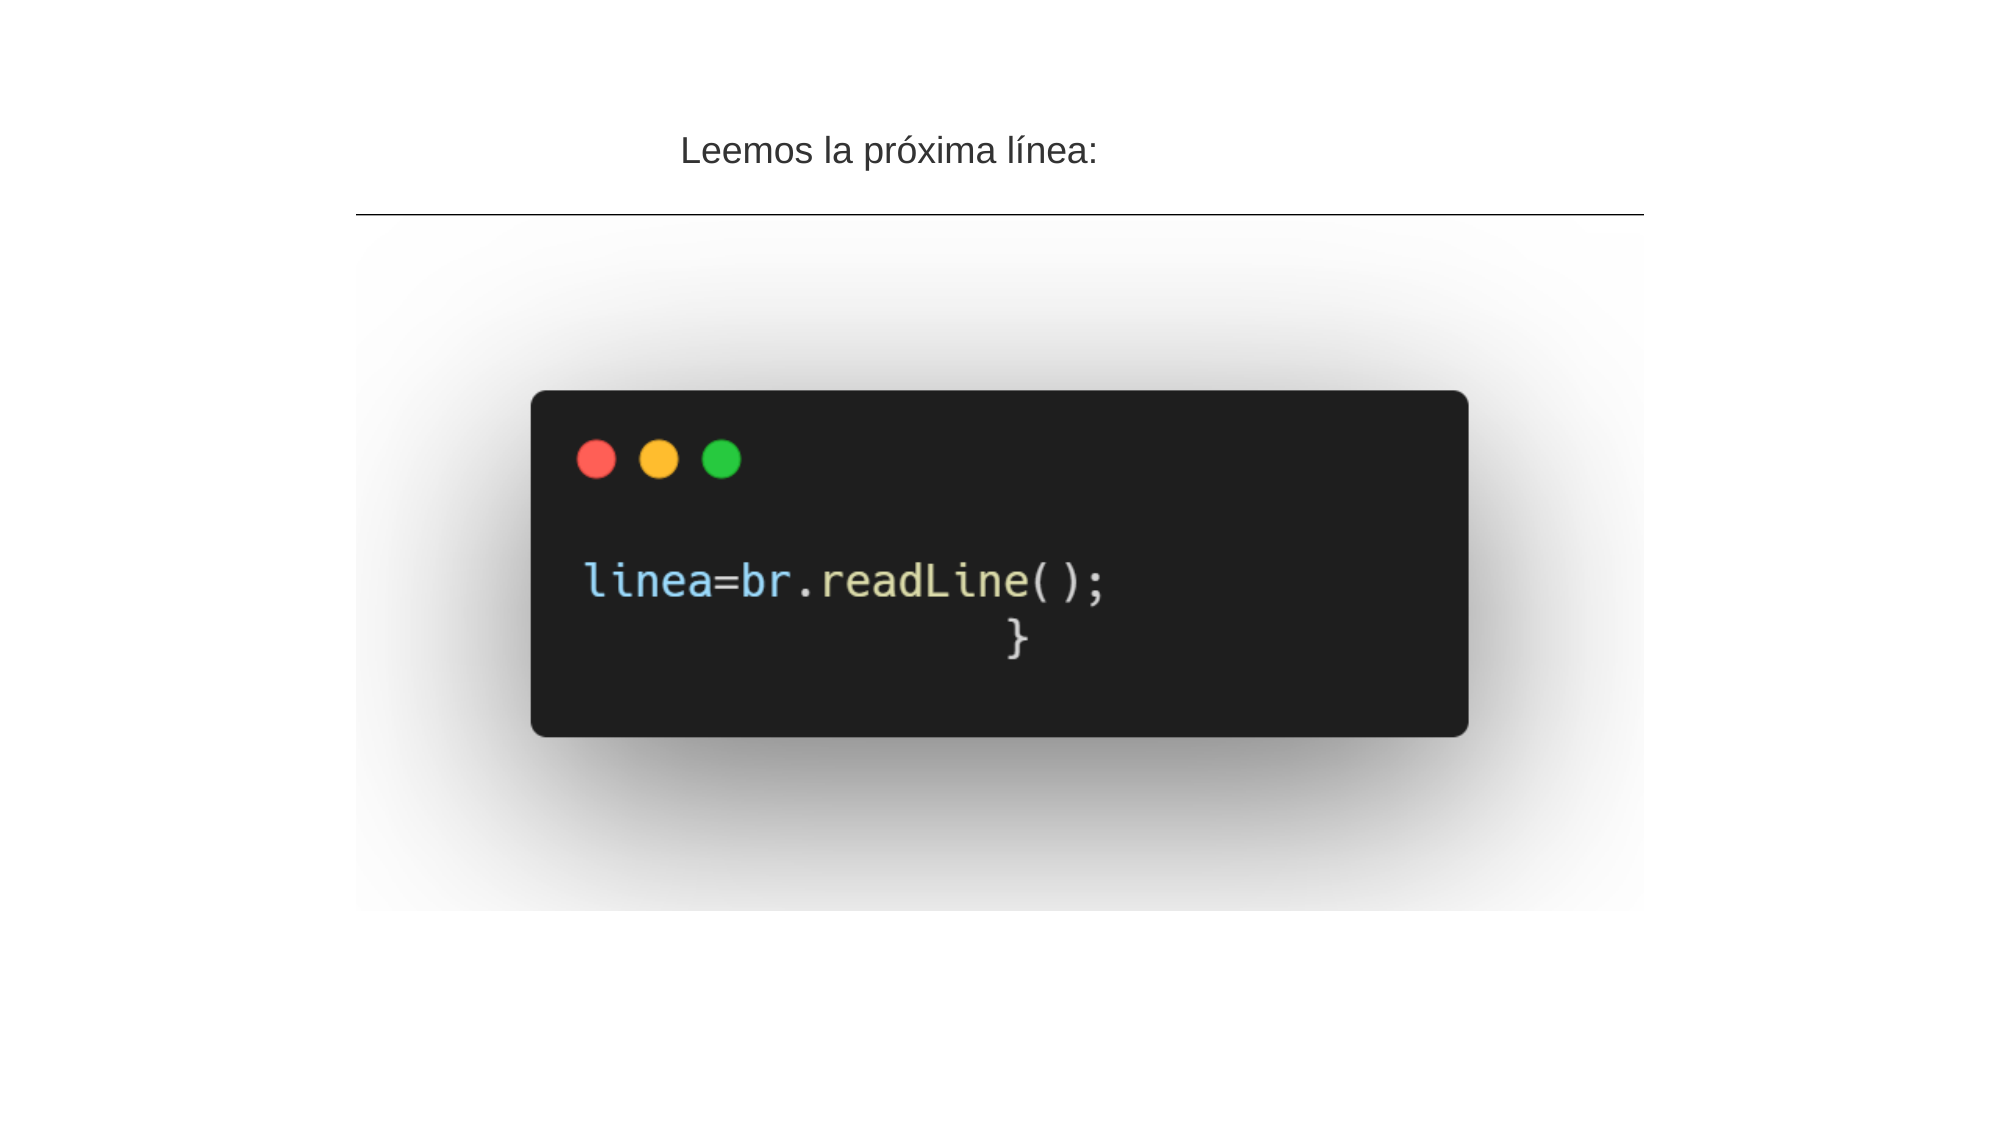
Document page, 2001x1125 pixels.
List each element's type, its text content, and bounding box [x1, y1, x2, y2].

text_box Leemos la próxima línea: [665, 118, 1114, 179]
picture [356, 213, 1644, 911]
